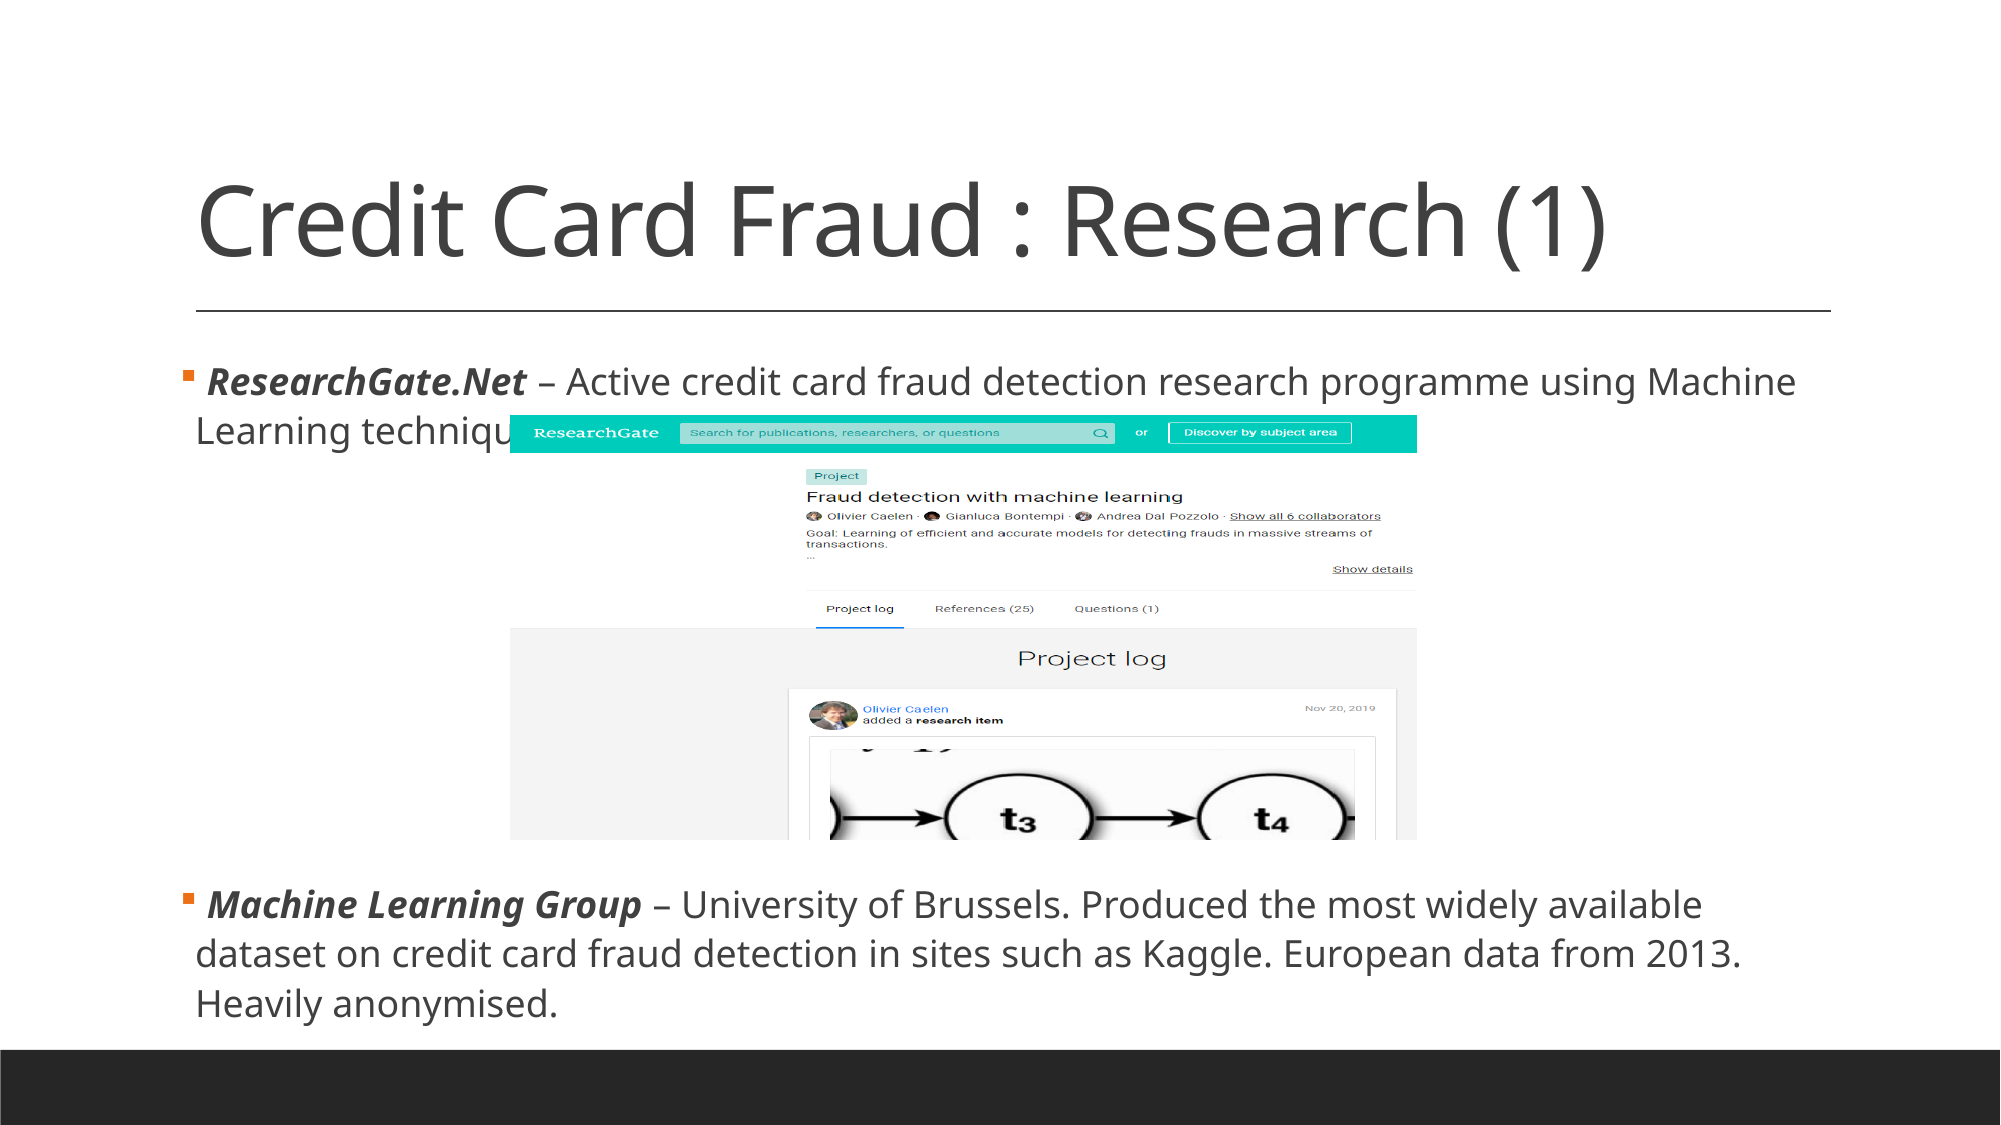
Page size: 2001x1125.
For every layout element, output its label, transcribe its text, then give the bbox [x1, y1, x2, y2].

list ResearchGate.Net – Active credit card fraud detection research programme using Machine Learning techniques. [180, 345, 1830, 491]
title Credit Card Fraud : Research (1) [180, 47, 1830, 285]
picture [509, 414, 1418, 841]
text_box Machine Learning Group – University of Brussels. Produced the most widely available dataset on credit card fraud detection in sites such as Kaggle. European data from 2013. Heavily anonymised. [179, 868, 1830, 1053]
